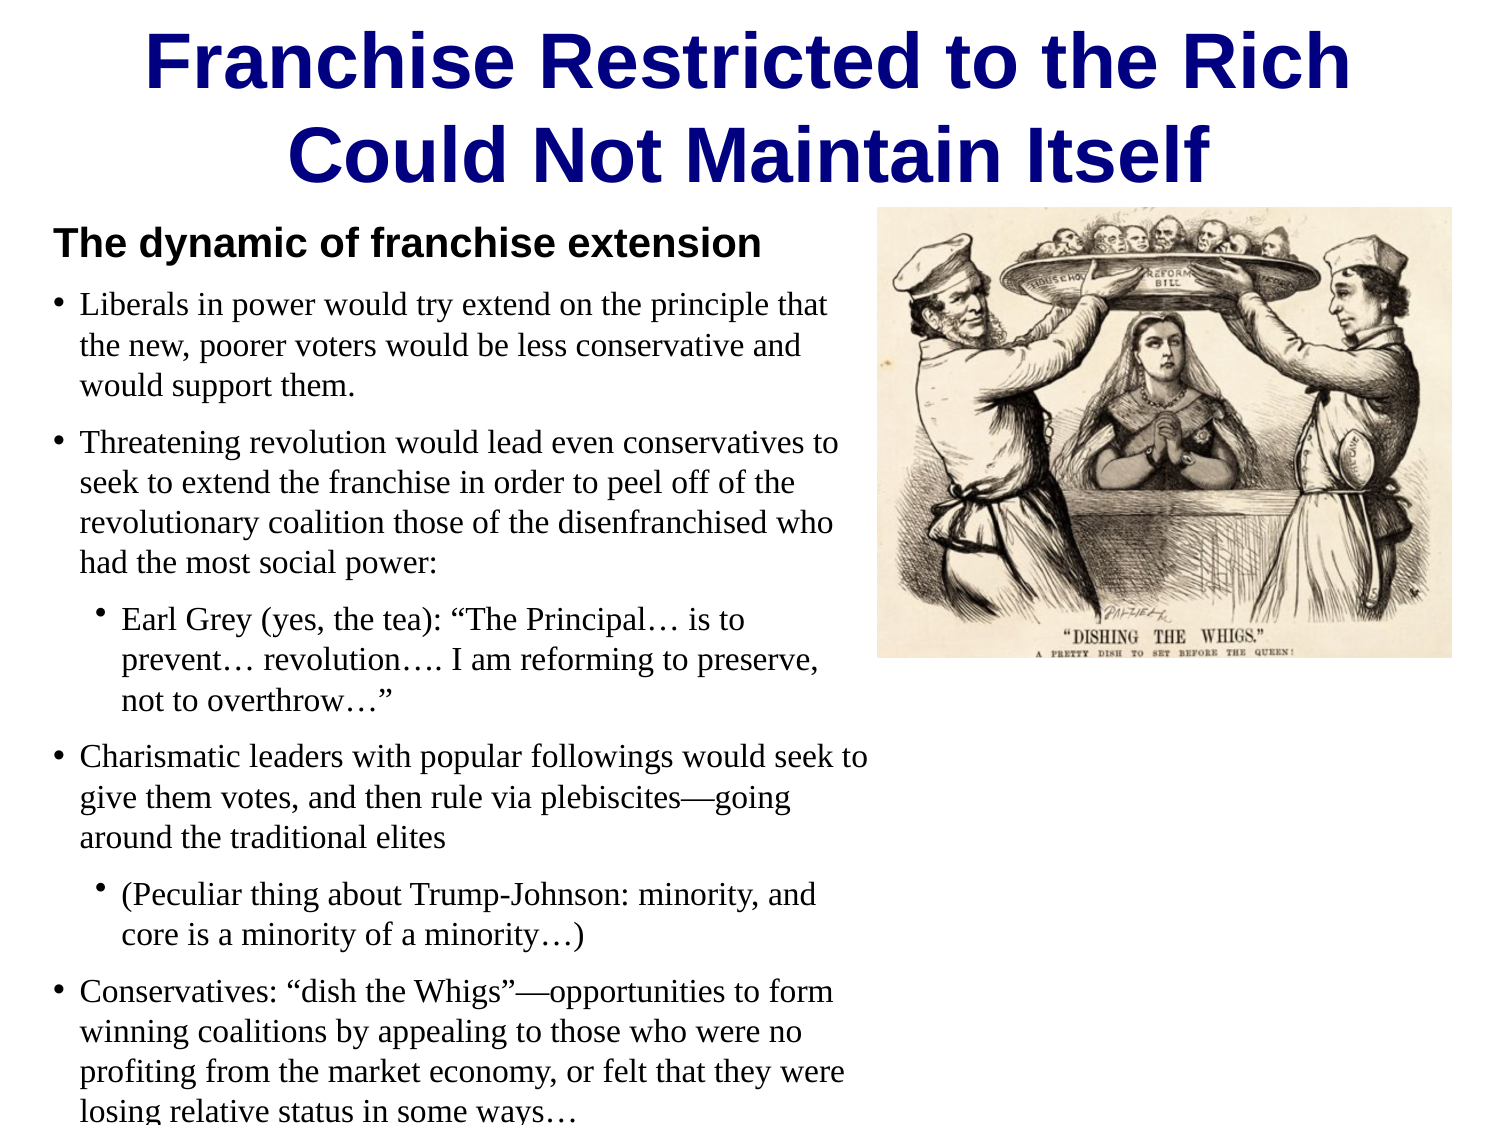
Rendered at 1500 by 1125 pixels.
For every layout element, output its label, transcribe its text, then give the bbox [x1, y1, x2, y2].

list The dynamic of franchise extension Liberals in power would try extend on the principle that the new, poorer voters would be less conservative and would support them. Threatening revolution would lead even conservatives to seek to extend the franchise in order to peel off of the revolutionary coalition those of the disenfranchised who had the most social power: Earl Grey (yes, the tea): “The Principal… is to prevent… revolution…. I am reforming to preserve, not to overthrow…” Charismatic leaders with popular followings would seek to give them votes, and then rule via plebiscites—going around the traditional elites (Peculiar thing about Trump-Johnson: minority, and core is a minority of a minority…) Conservatives: “dish the Whigs”—opportunities to form winning coalitions by appealing to those who were no profiting from the market economy, or felt that they were losing relative status in some ways… [44, 207, 879, 1094]
picture [877, 207, 1453, 658]
title Franchise Restricted to the Rich Could Not Maintain Itself [44, 0, 1453, 207]
